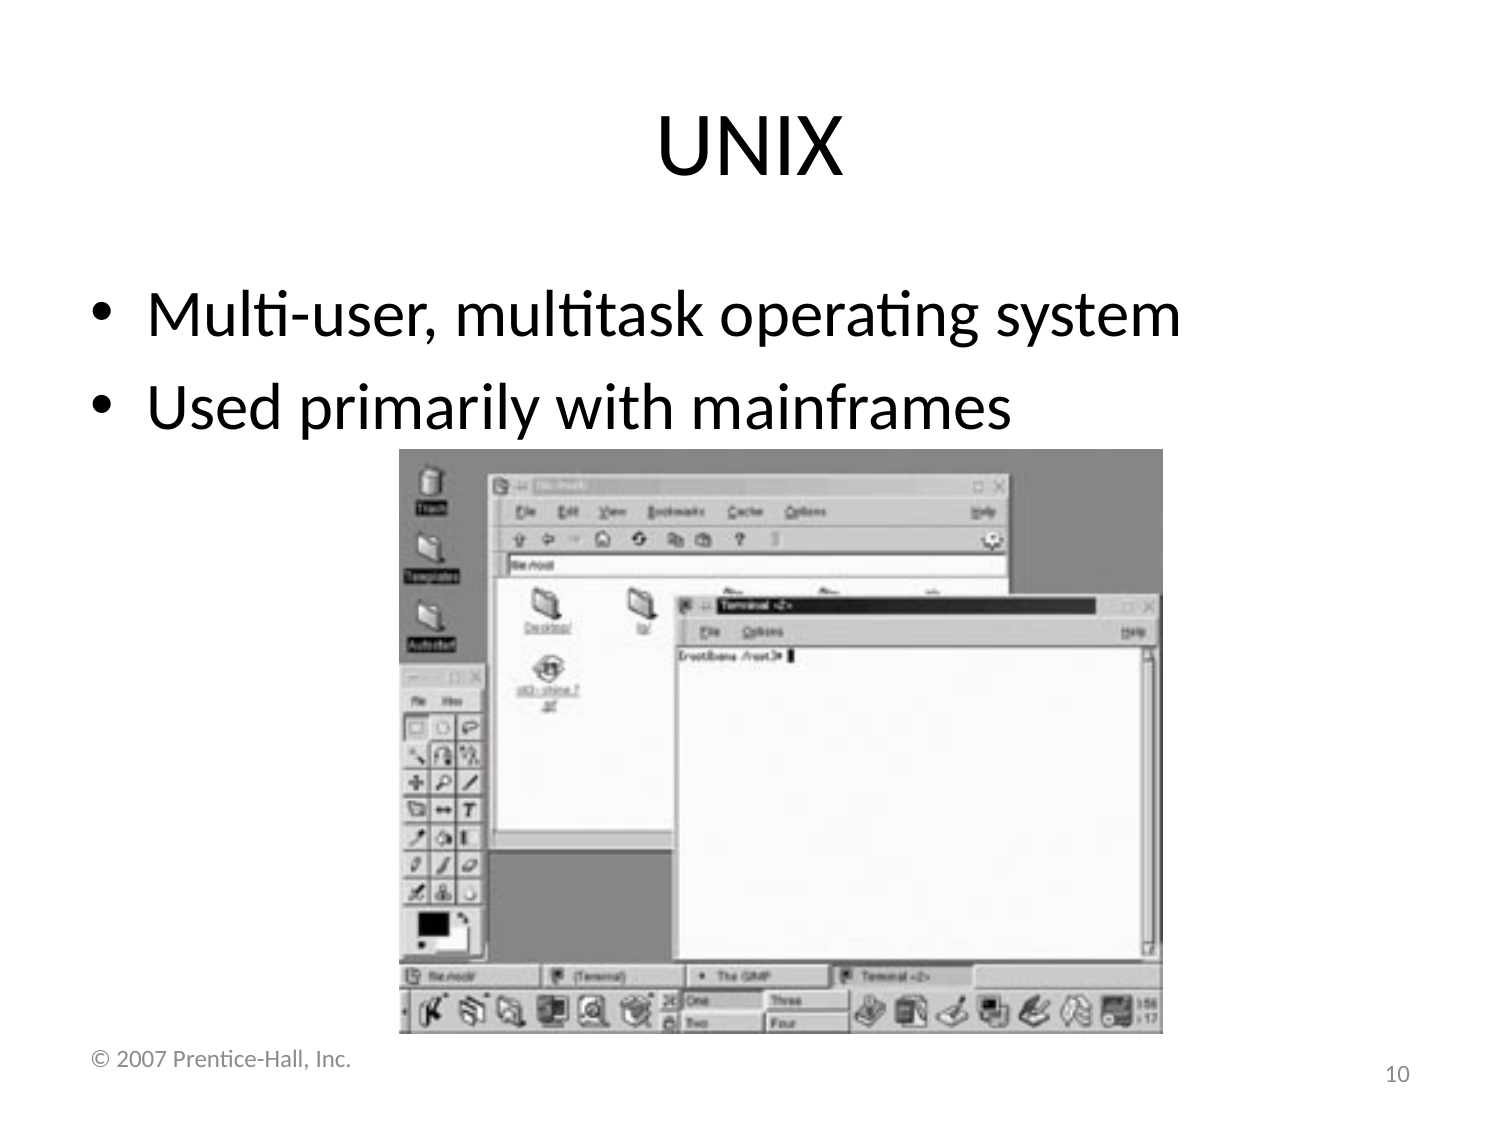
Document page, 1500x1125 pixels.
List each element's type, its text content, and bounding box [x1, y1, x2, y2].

title UNIX [75, 45, 1425, 233]
slide_number 10 [1074, 1042, 1425, 1103]
list Multi-user, multitask operating system Used primarily with mainframes [75, 262, 1425, 1005]
picture [399, 449, 1163, 1035]
slide_number © 2007 Prentice-Hall, Inc. [75, 1042, 425, 1103]
